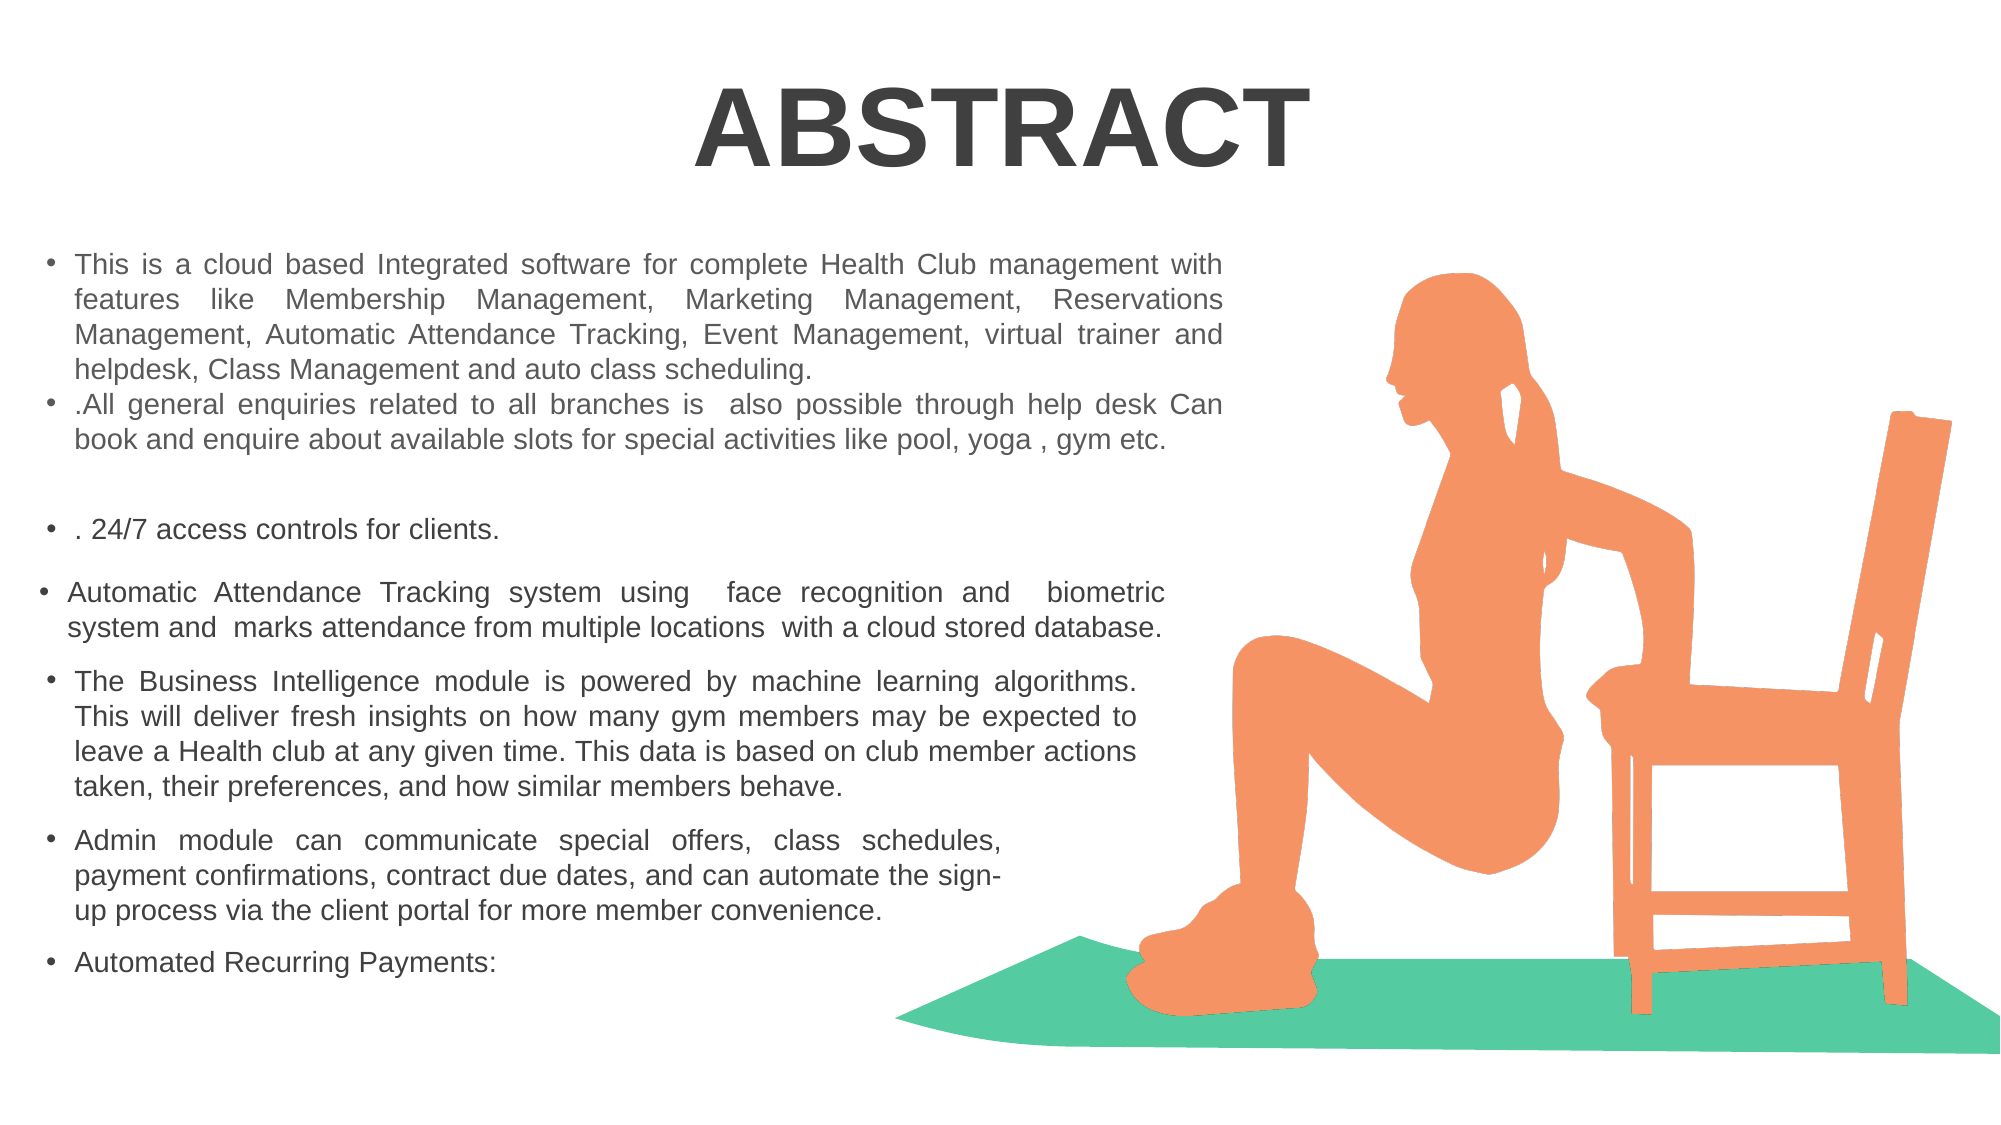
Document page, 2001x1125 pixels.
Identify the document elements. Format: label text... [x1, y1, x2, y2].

list ABSTRACT [53, 55, 1952, 175]
text_box The Business Intelligence module is powered by machine learning algorithms. This will deliver fresh insights on how many gym members may be expected to leave a Health club at any given time. This data is based on club member actions taken, their preferences, and how similar members behave. [31, 654, 1125, 810]
text_box Automated Recurring Payments: [31, 935, 1018, 986]
text_box Admin module can communicate special offers, class schedules, payment confirmations, contract due dates, and can automate the sign-up process via the client portal for more member convenience. [31, 779, 1018, 934]
text_box This is a cloud based Integrated software for complete Health Club management with features like Membership Management, Marketing Management, Reservations Management, Automatic Attendance Tracking, Event Management, virtual trainer and helpdesk, Class Management and auto class scheduling. .All general enquiries related to all branches is also possible through help desk Can book and enquire about available slots for special activities like pool, yoga , gym etc. [31, 237, 1240, 463]
text_box Automatic Attendance Tracking system using face recognition and biometric system and marks attendance from multiple locations with a cloud stored database. [24, 565, 1125, 651]
picture [1125, 273, 1952, 1016]
text_box . 24/7 access controls for clients. [31, 503, 874, 554]
text_box [891, 934, 2000, 1055]
